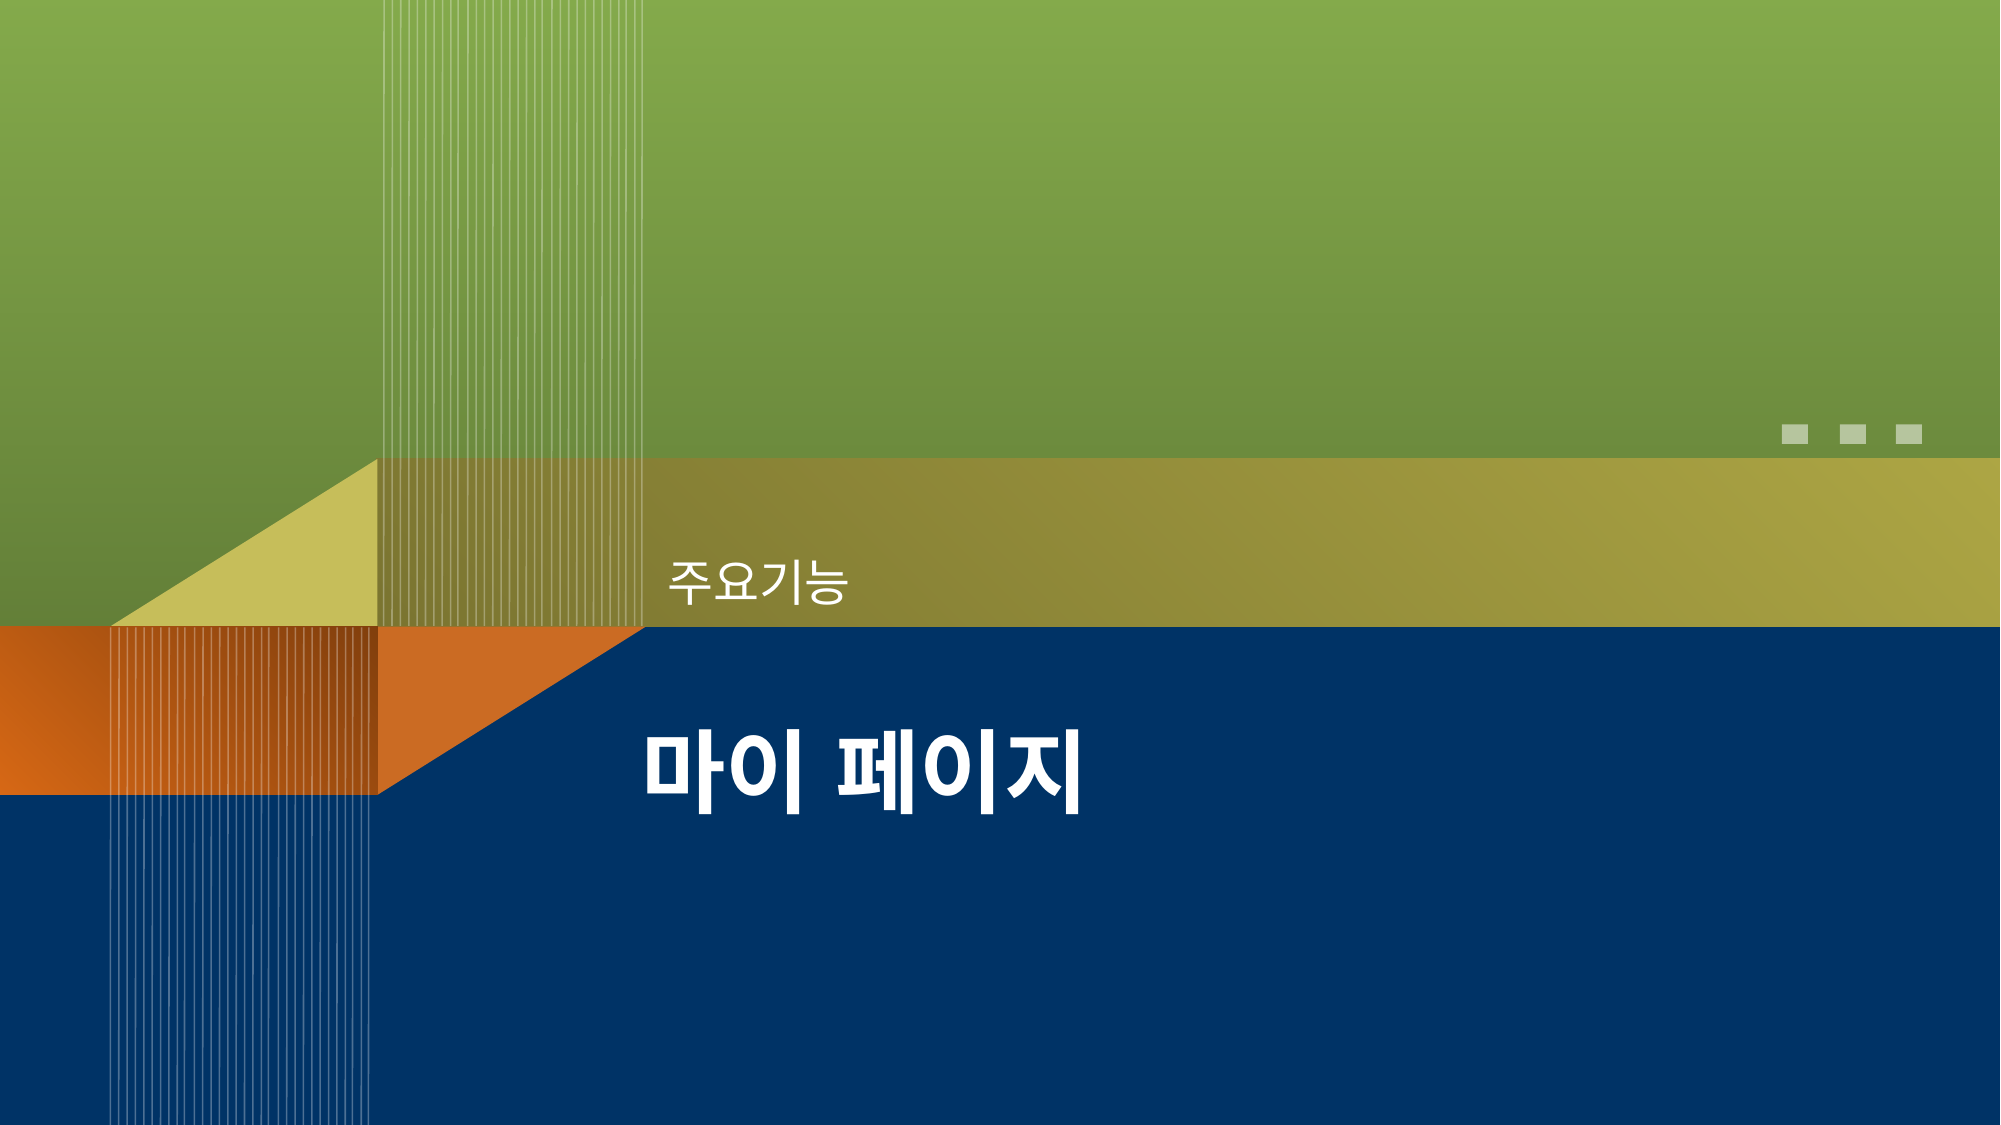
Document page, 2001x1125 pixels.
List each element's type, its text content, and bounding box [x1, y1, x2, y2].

title 마이 페이지 [625, 649, 1992, 891]
subtitle 주요기능 [652, 461, 1942, 620]
